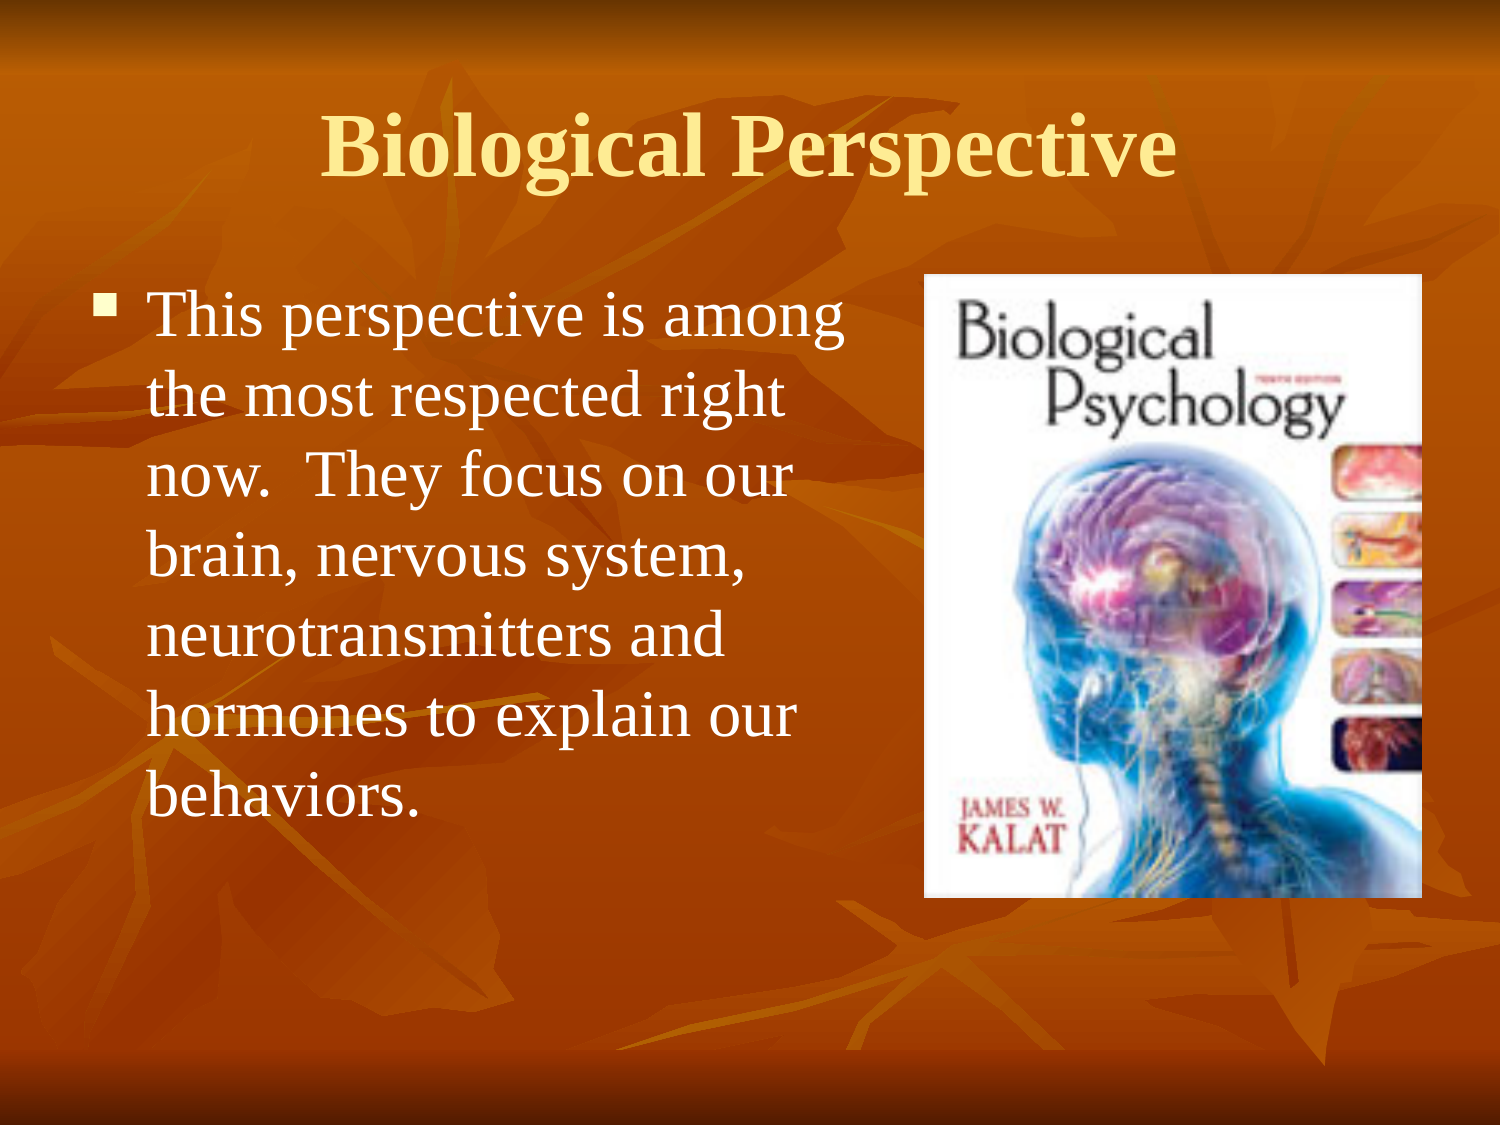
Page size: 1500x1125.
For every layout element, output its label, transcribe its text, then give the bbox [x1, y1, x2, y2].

list This perspective is among the most respected right now. They focus on our brain, nervous system, neurotransmitters and hormones to explain our behaviors. [74, 262, 876, 1006]
title Biological Perspective [74, 45, 1426, 234]
picture [924, 274, 1423, 898]
